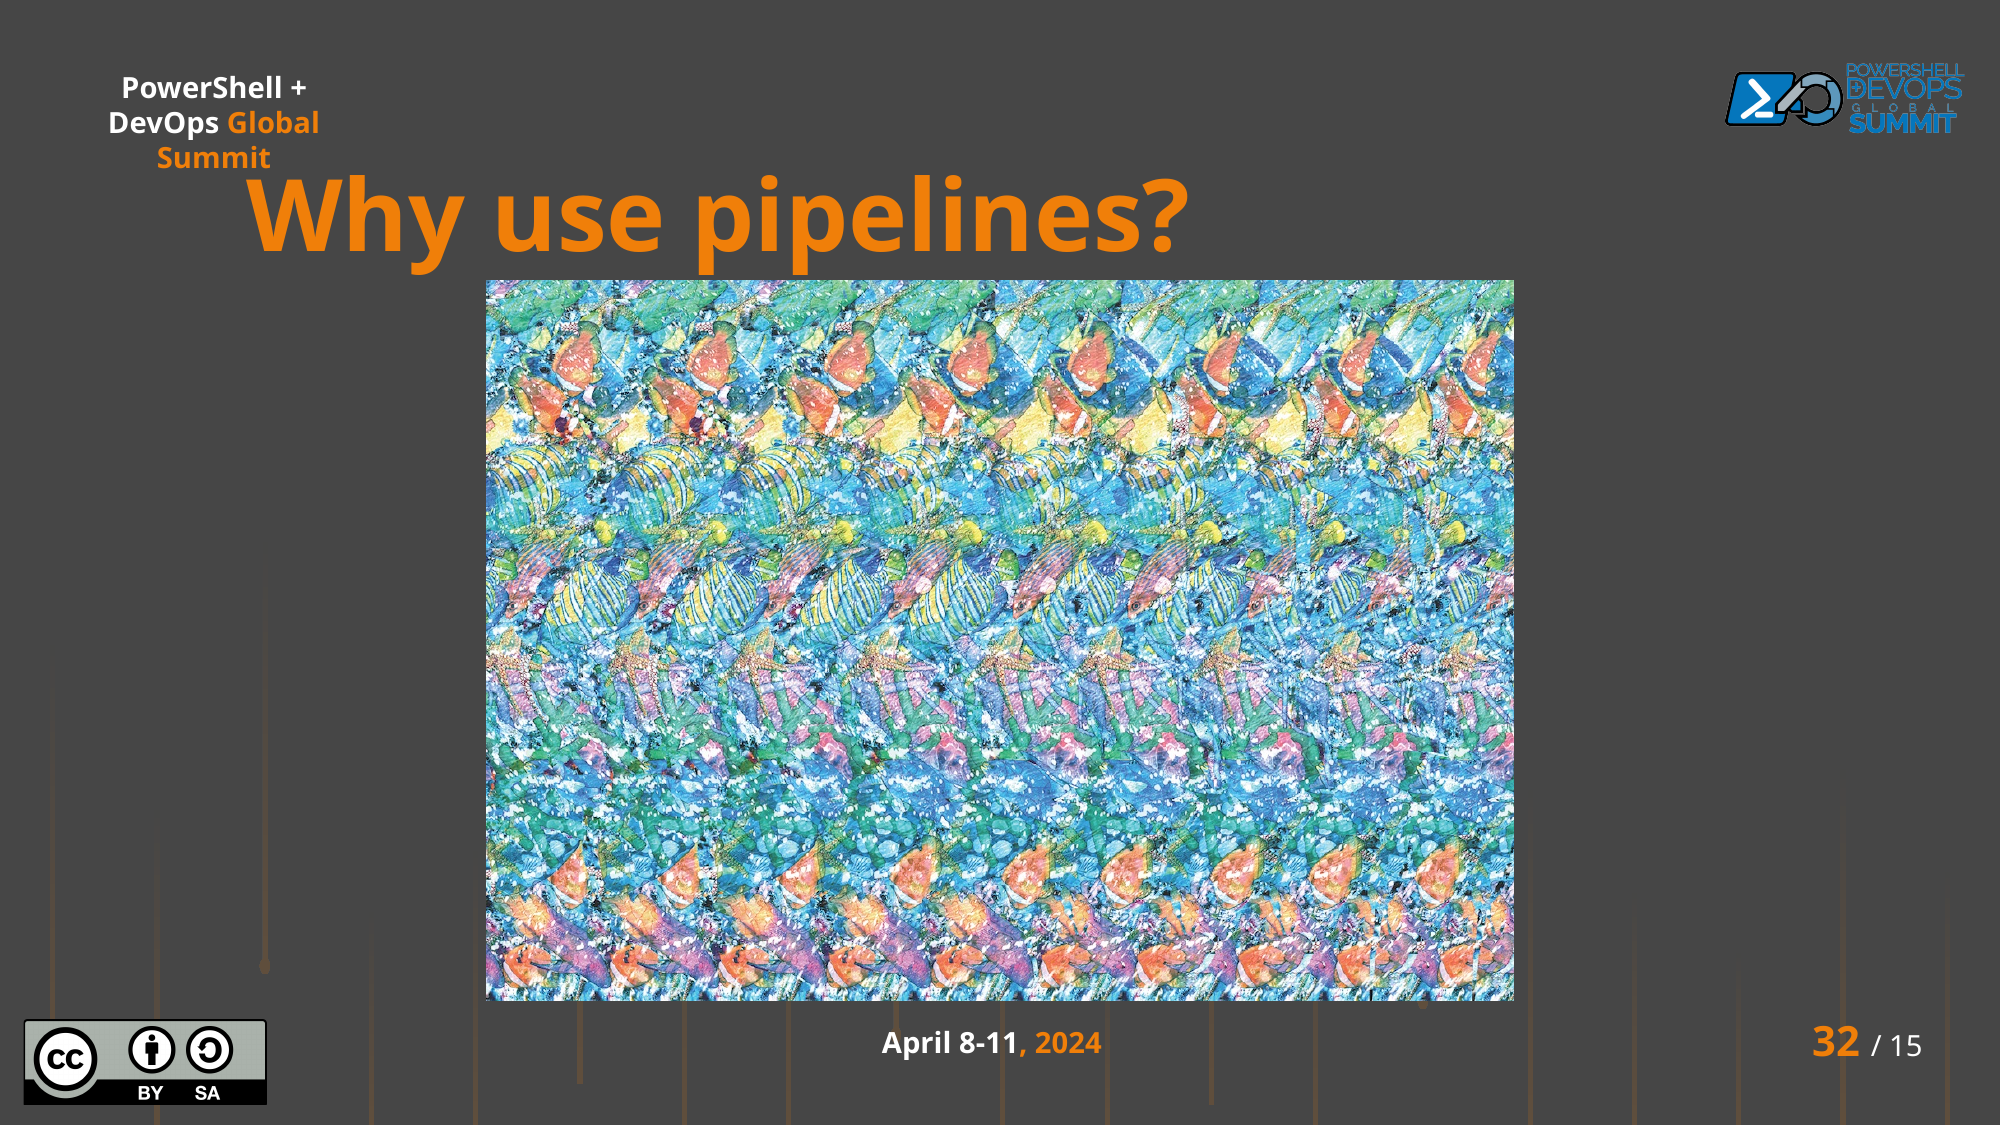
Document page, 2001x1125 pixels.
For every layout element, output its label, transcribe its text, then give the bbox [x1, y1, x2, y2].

picture [23, 1019, 267, 1105]
picture [1725, 61, 1965, 139]
text_box Why use pipelines? [231, 144, 1769, 279]
picture [486, 280, 1514, 1001]
